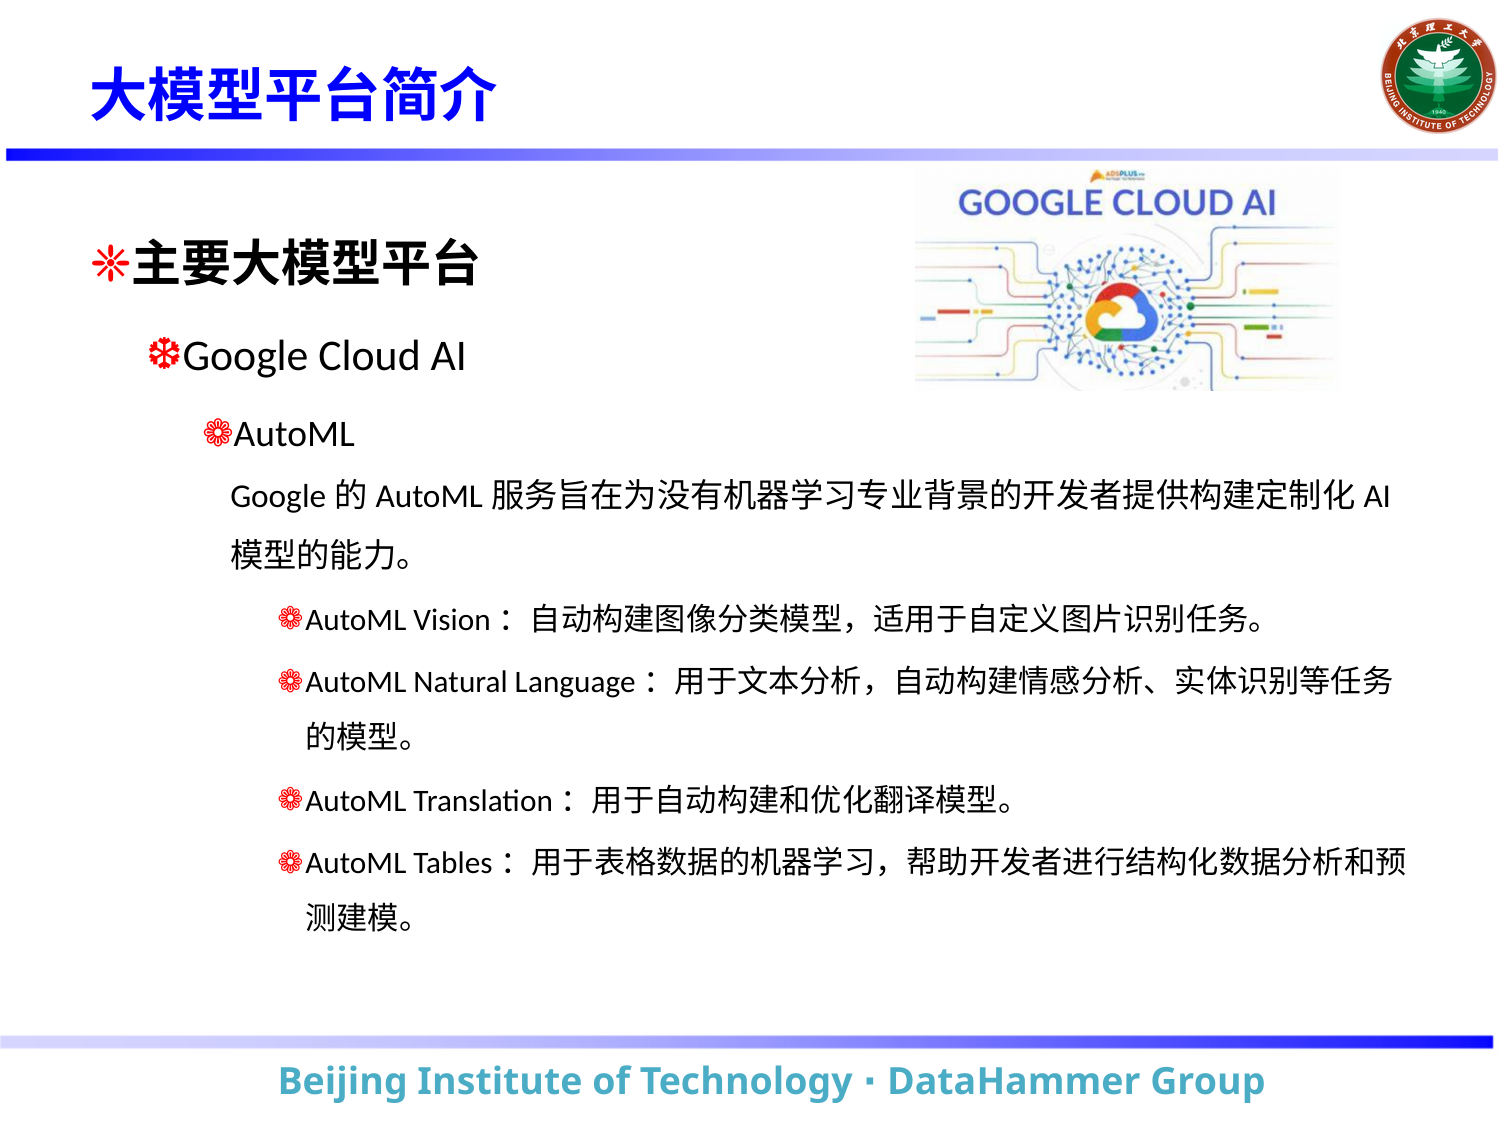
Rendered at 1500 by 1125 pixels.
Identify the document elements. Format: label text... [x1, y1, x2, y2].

picture [0, 16, 1500, 392]
picture [0, 1028, 1498, 1063]
title 大模型平台简介 [74, 34, 1378, 152]
list 主要大模型平台 Google Cloud AI AutoML Google的AutoML服务旨在为没有机器学习专业背景的开发者提供构建定制化AI模型的能力。 AutoML Vision：自动构建图像分类模型，适用于自定义图片识别任务。 AutoML Natural Language：用于文本分析，自动构建情感分析、实体识别等任务的模型。 AutoML Translation：用于自动构建和优化翻译模型。 AutoML Tables：用于表格数据的机器学习，帮助开发者进行结构化数据分析和预测建模。 [74, 194, 1426, 767]
